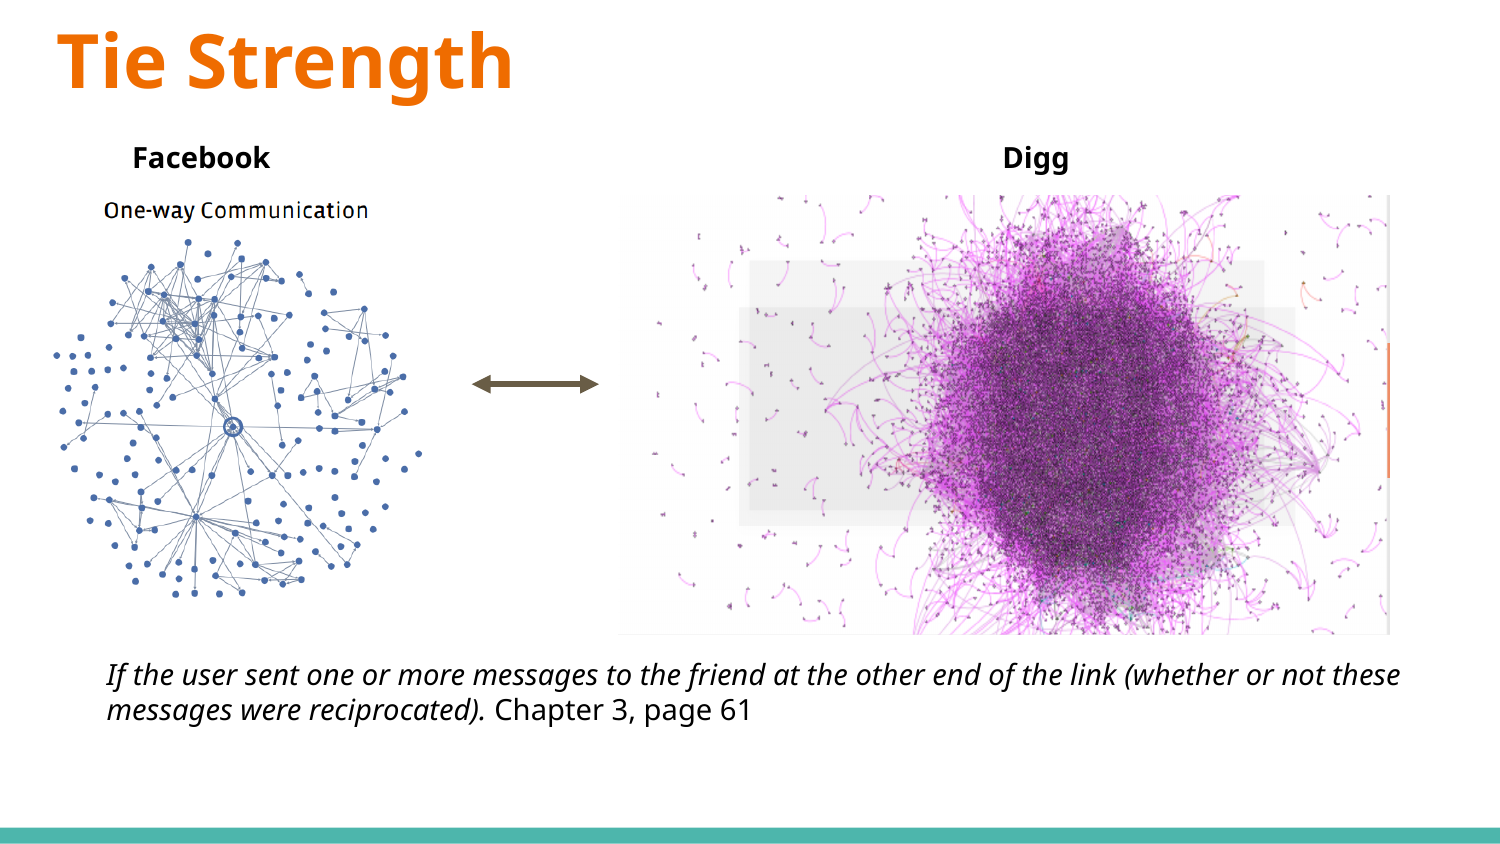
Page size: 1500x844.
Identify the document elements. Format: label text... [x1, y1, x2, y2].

text_box Facebook [117, 124, 332, 175]
title Tie Strength [41, 0, 1440, 115]
text_box Digg [987, 124, 1202, 193]
text_box If the user sent one or more messages to the friend at the other end of the link (whether or not these messages were reciprocated). Chapter 3, page 61 [91, 641, 1466, 734]
picture [617, 194, 1390, 636]
picture [24, 176, 432, 617]
